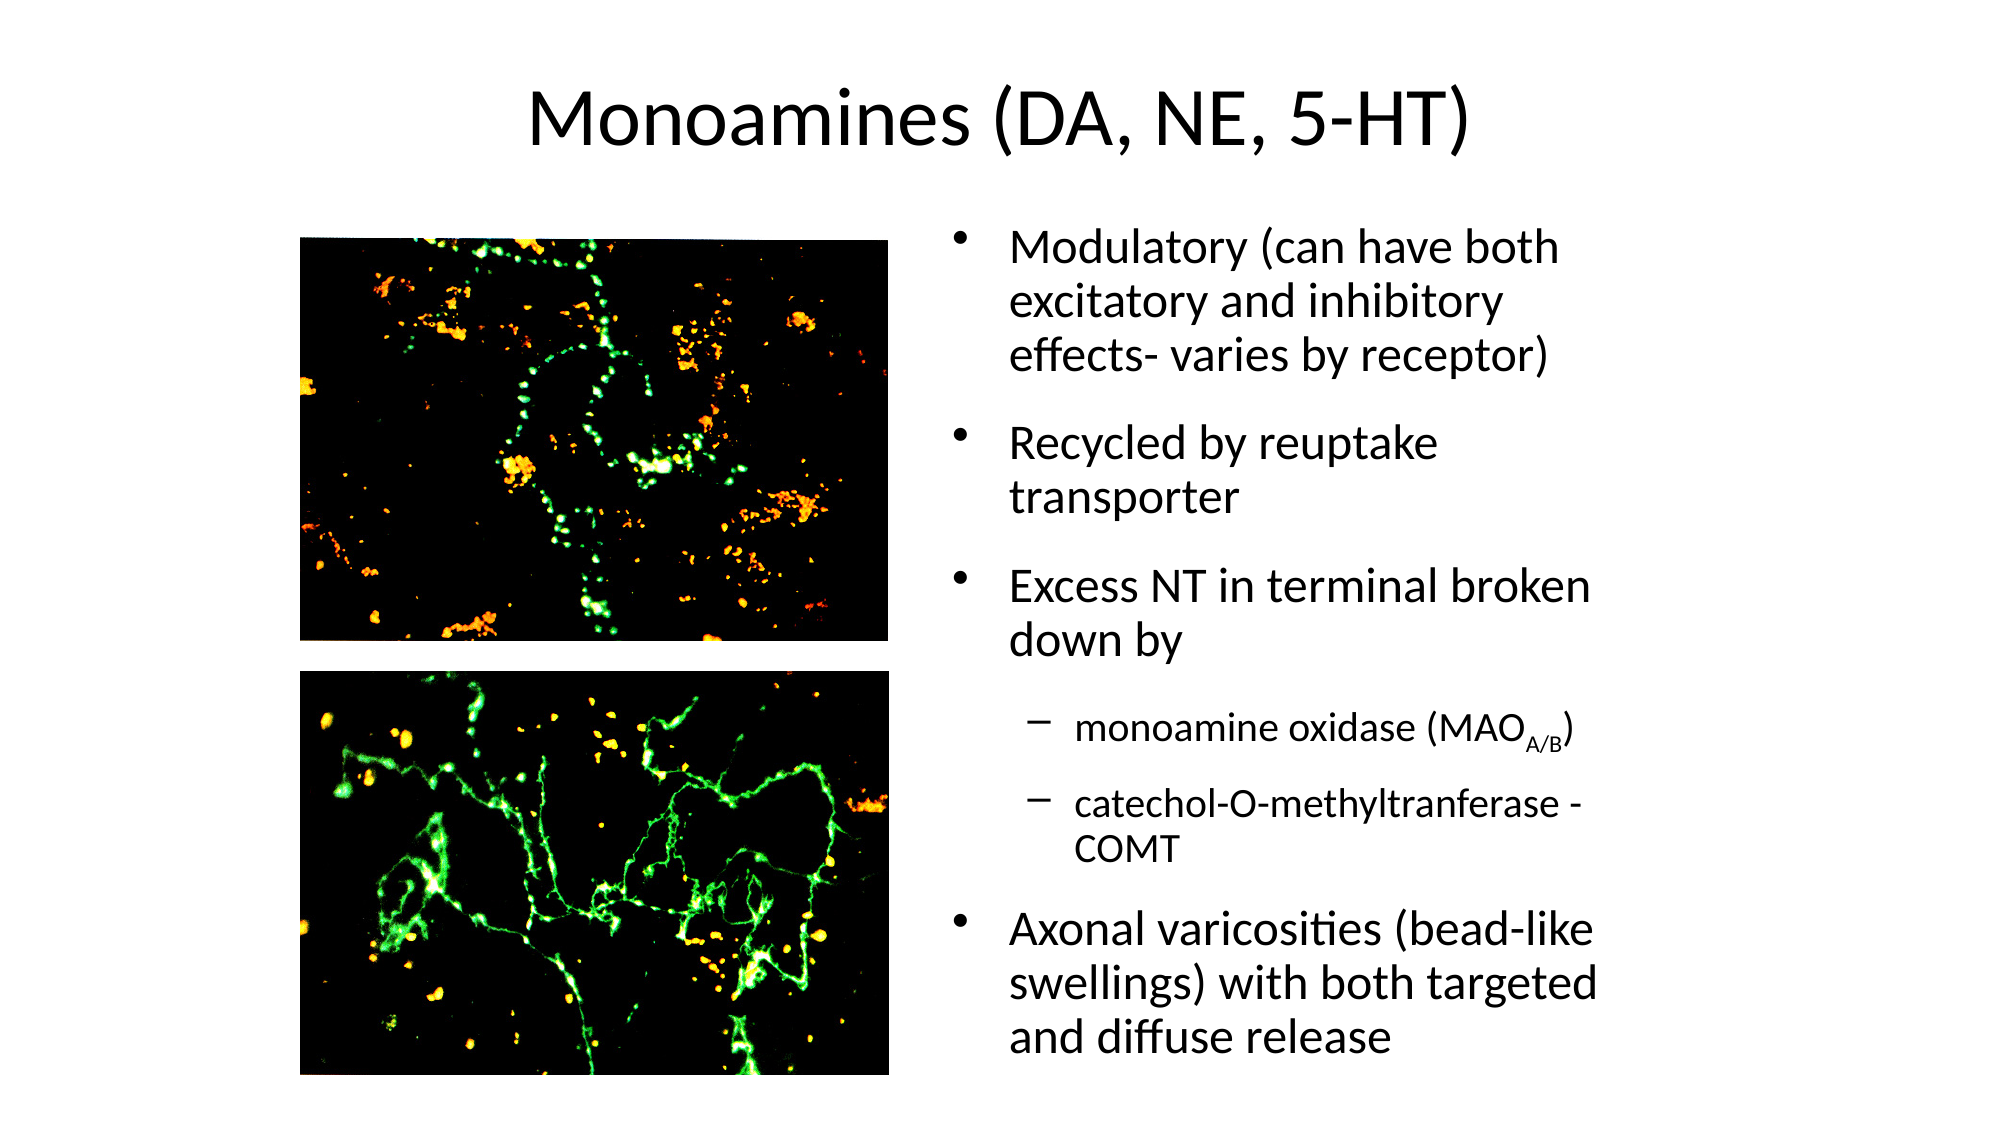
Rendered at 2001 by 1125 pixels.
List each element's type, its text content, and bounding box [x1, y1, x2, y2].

list Modulatory (can have both excitatory and inhibitory effects- varies by receptor) Recycled by reuptake transporter Excess NT in terminal broken down by monoamine oxidase (MAOA/B) catechol-O-methyltranferase - COMT Axonal varicosities (bead-like swellings) with both targeted and diffuse release [937, 212, 1675, 1125]
title Monoamines (DA, NE, 5-HT) [150, 50, 1850, 175]
picture [299, 237, 888, 642]
picture [299, 671, 889, 1076]
